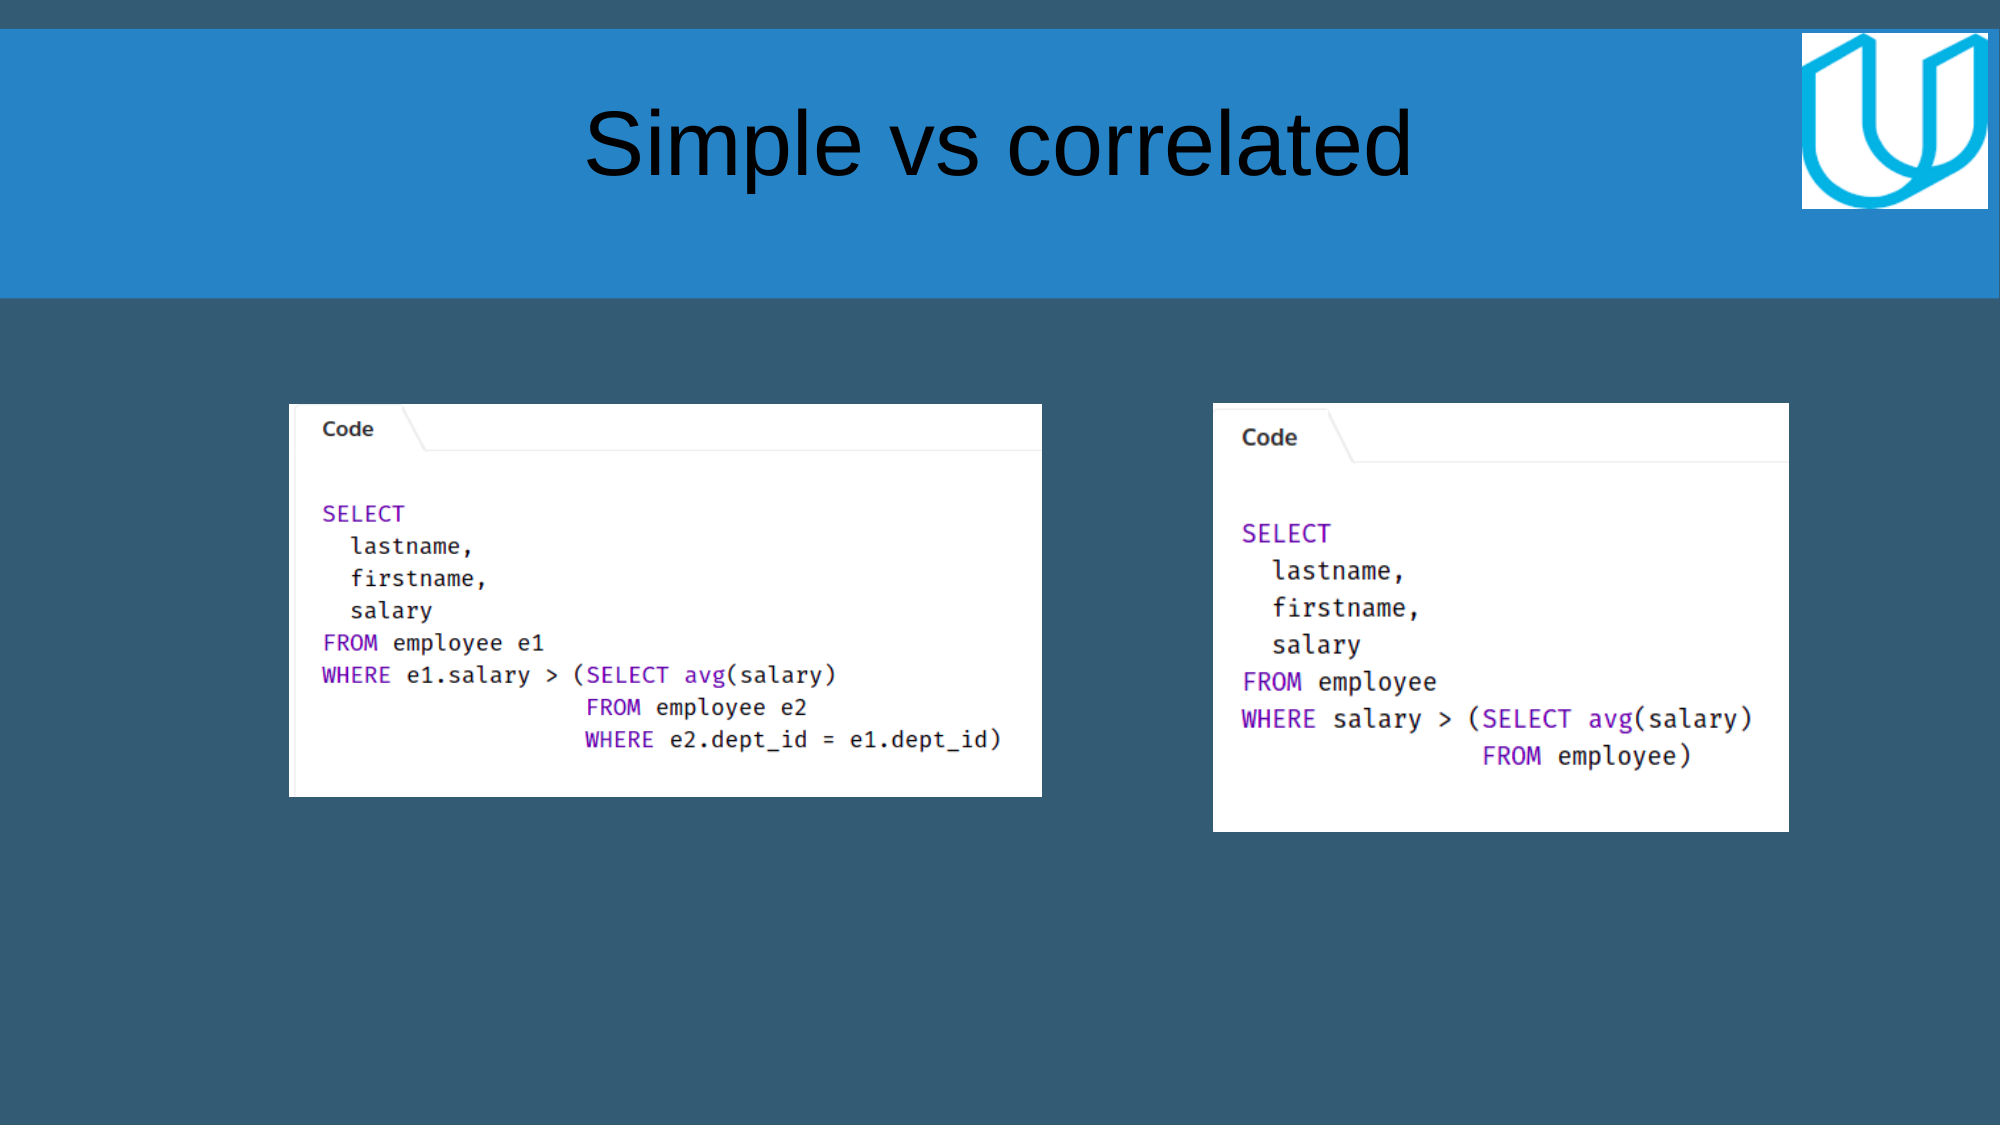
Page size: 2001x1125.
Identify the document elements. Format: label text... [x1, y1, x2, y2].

text_box Simple vs correlated [99, 44, 1900, 233]
picture [1213, 403, 1790, 833]
text_box [99, 263, 979, 916]
picture [288, 404, 1042, 797]
picture [1900, 175, 1911, 189]
picture [1900, 124, 1988, 209]
picture [1802, 33, 1988, 167]
picture [1932, 48, 1973, 166]
